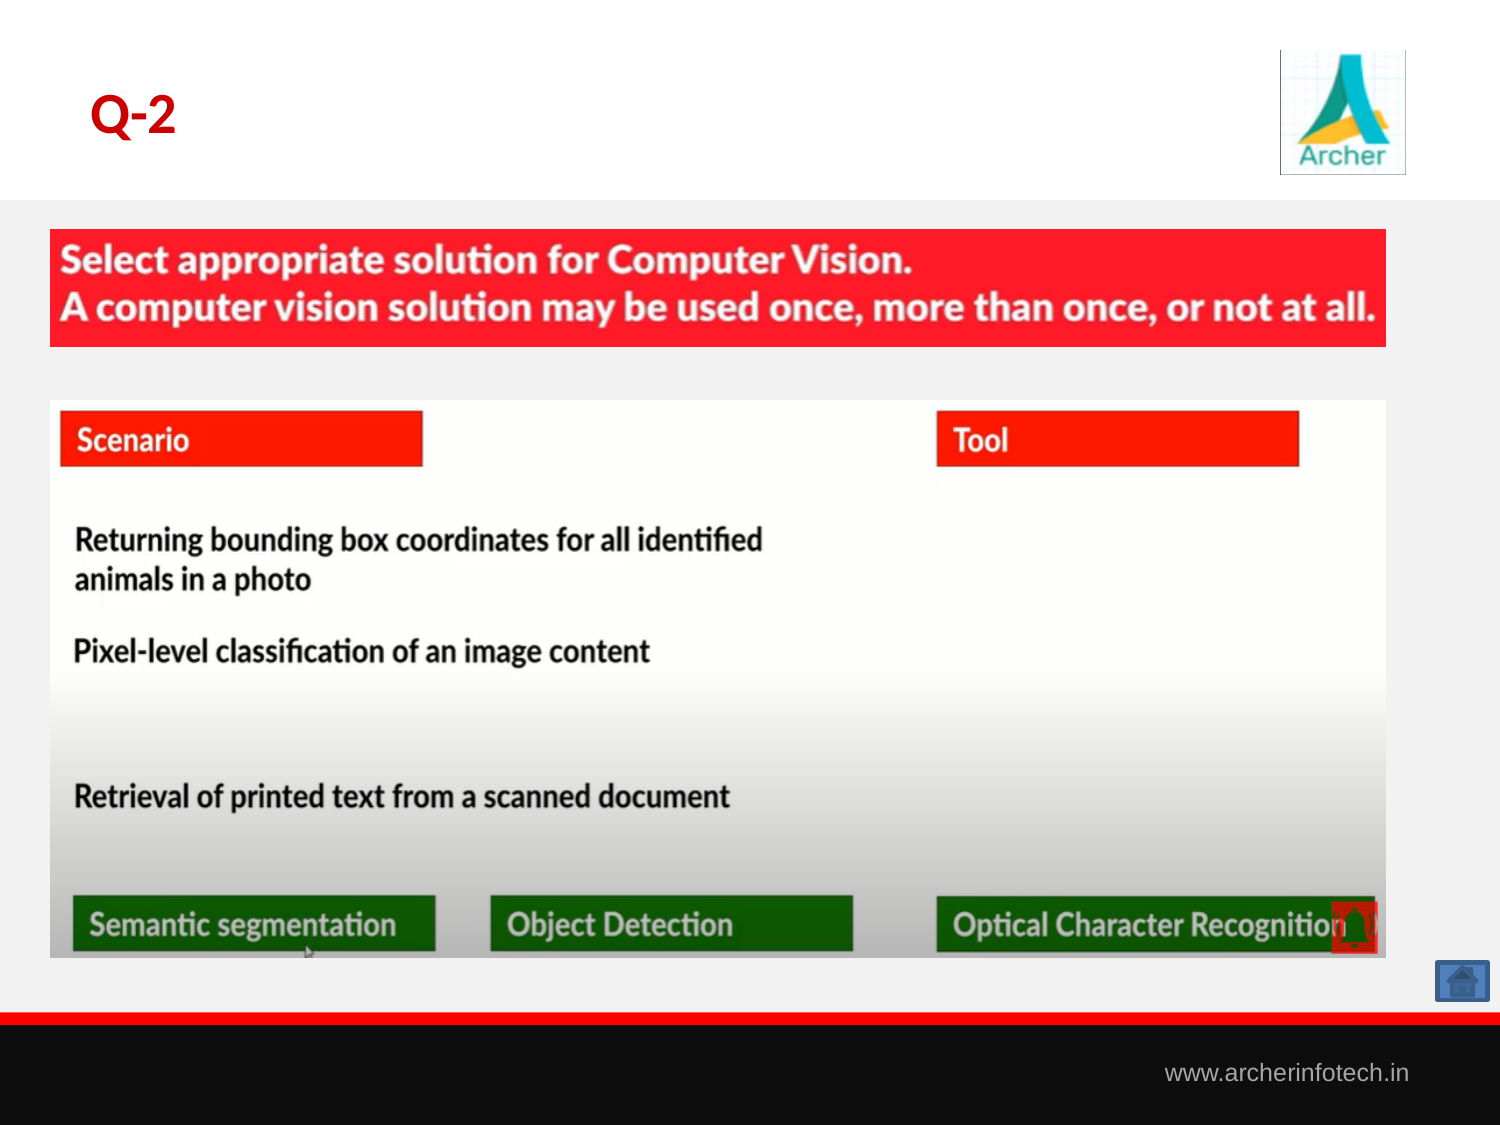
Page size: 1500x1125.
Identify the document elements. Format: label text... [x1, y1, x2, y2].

text_box [1435, 960, 1490, 1002]
title Q-2 [75, 45, 850, 175]
picture [49, 228, 1387, 347]
picture [49, 400, 1387, 958]
picture [1280, 50, 1406, 175]
